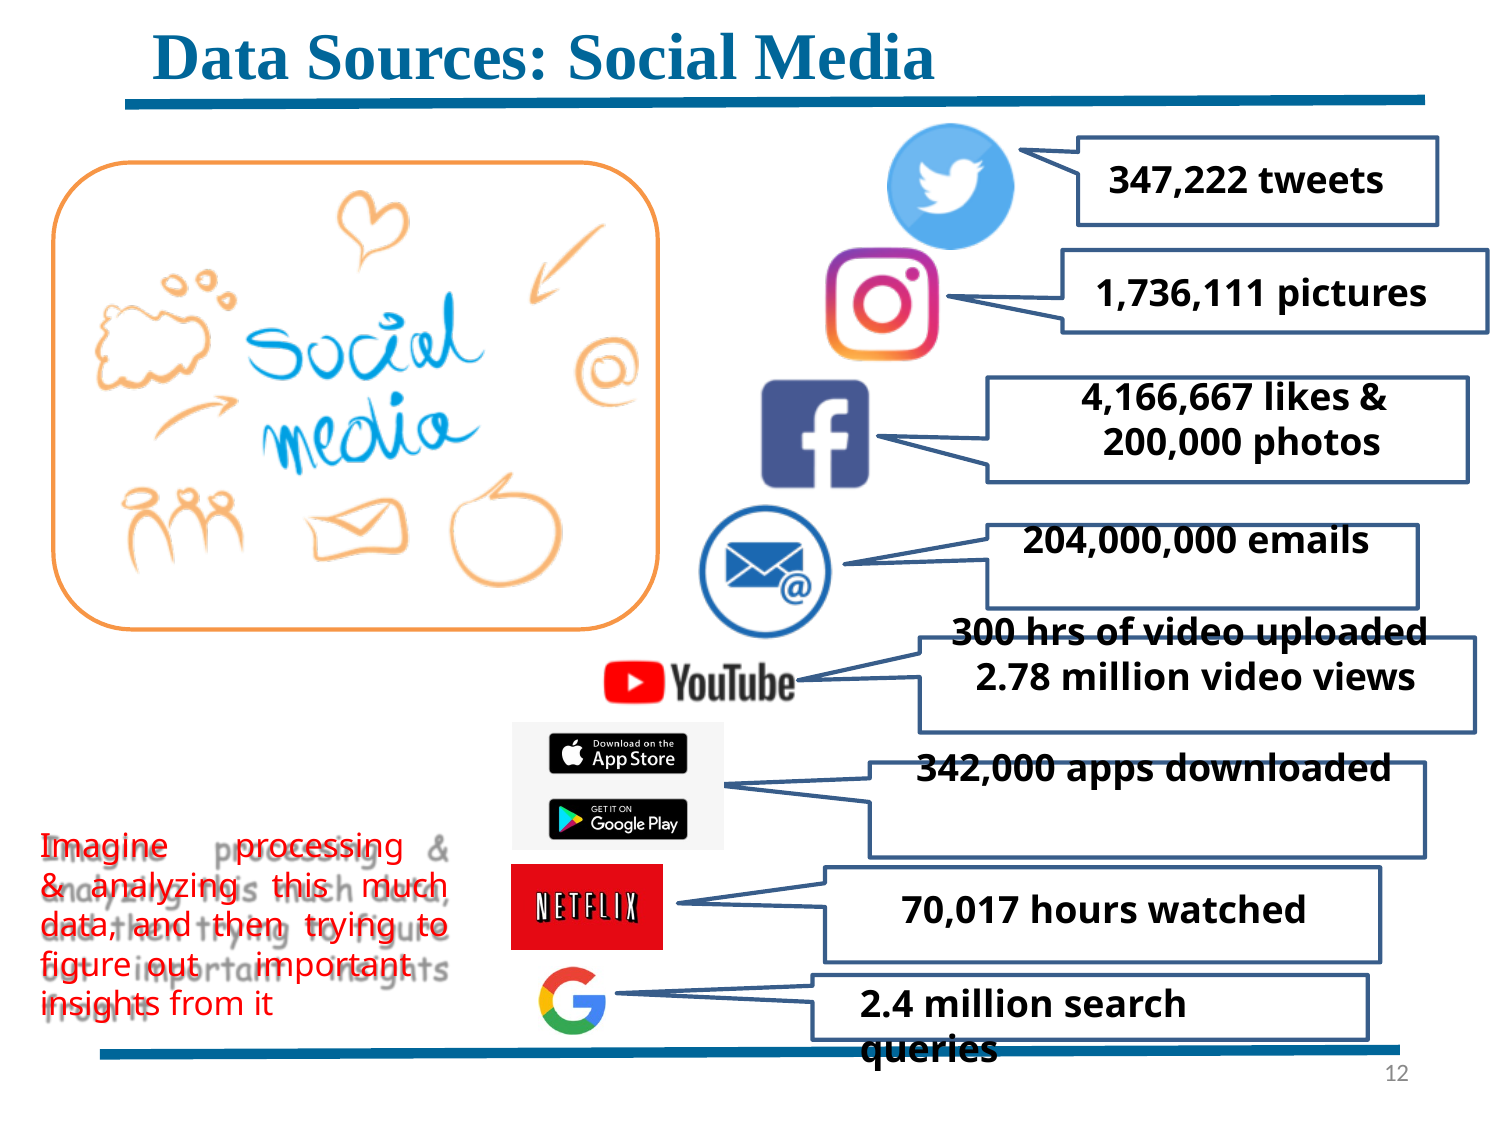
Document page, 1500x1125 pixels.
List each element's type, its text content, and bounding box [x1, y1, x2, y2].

slide_number 12 [1377, 1068, 1419, 1125]
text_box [510, 722, 1383, 1043]
title Data Sources: Social Media [112, 10, 1500, 201]
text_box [17, 121, 1490, 1060]
